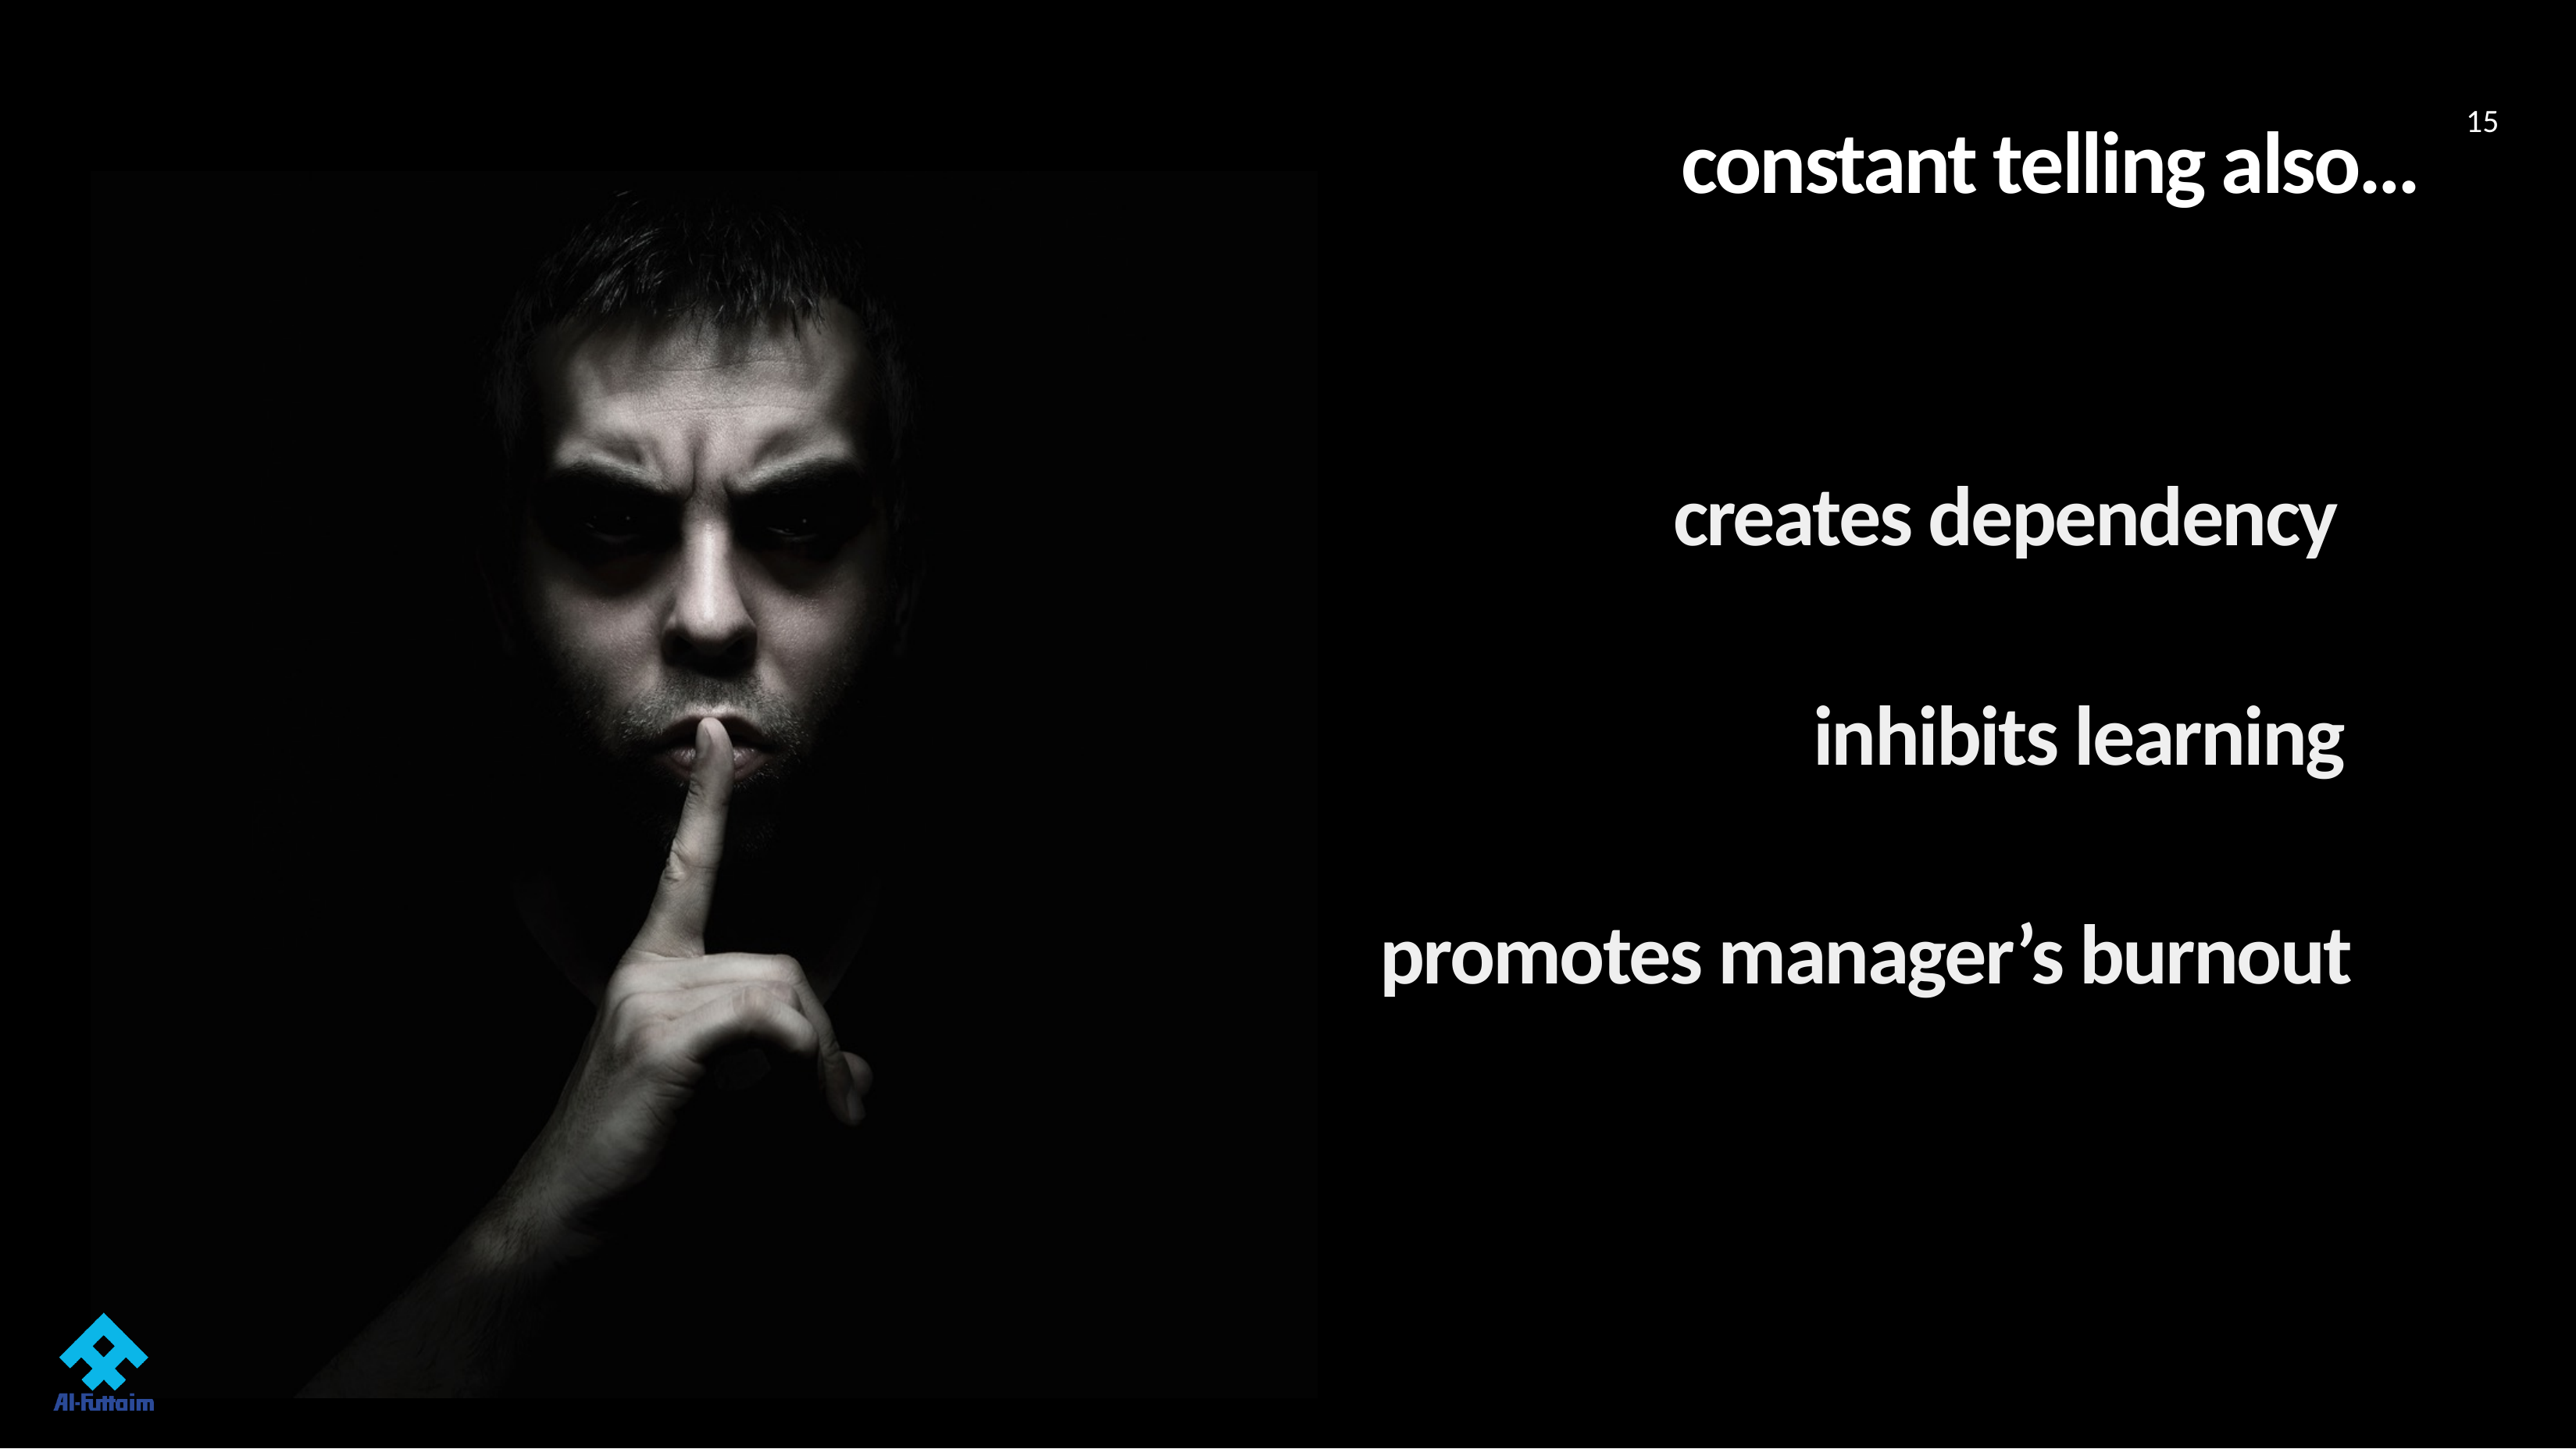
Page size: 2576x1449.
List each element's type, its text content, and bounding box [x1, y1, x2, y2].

picture [52, 171, 1318, 1412]
text_box 15 [2361, 99, 2499, 139]
text_box inhibits learning [1807, 674, 2352, 788]
text_box promotes manager’s burnout [1320, 894, 2376, 1007]
text_box constant telling also… [532, 118, 2422, 212]
text_box creates dependency [1667, 455, 2345, 569]
